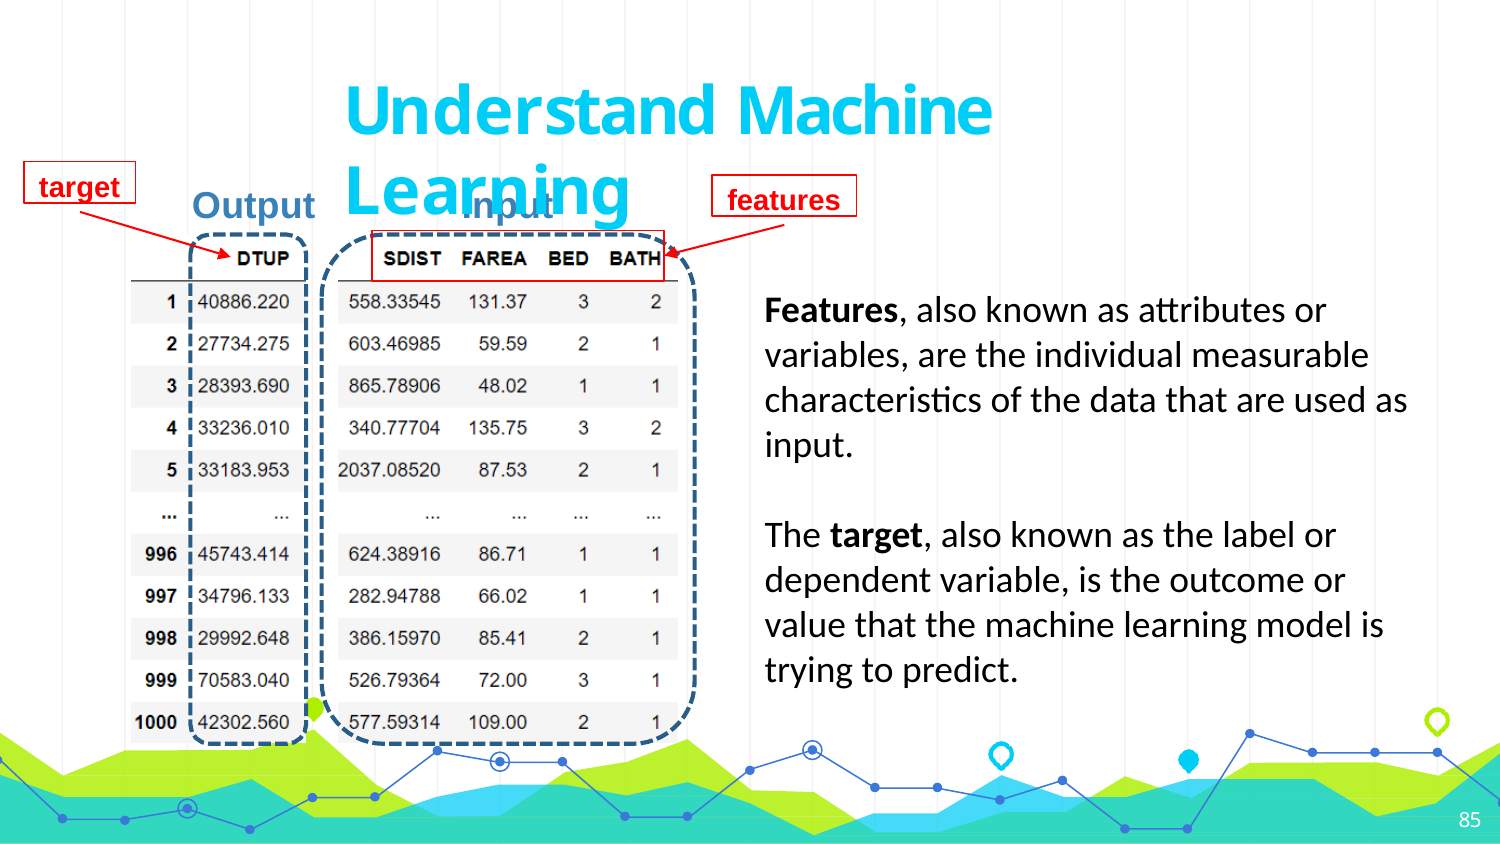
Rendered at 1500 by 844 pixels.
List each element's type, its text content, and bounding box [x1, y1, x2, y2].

picture [988, 741, 1014, 771]
slide_number 85 [1452, 800, 1486, 844]
title Understand Machine Learning [341, 65, 1159, 228]
text_box [647, 745, 699, 755]
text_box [131, 234, 695, 745]
text_box [127, 750, 342, 755]
text_box Output [189, 178, 318, 226]
text_box [79, 210, 151, 232]
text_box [370, 223, 785, 283]
text_box target [23, 161, 136, 204]
text_box Features, also known as attributes or variables, are the individual measurable characteristics of the data that are used as input. The target, also known as the label or dependent variable, is the outcome or value that the machine learning model is trying to predict. [749, 277, 1426, 698]
picture [1424, 707, 1450, 737]
picture [1178, 749, 1199, 774]
